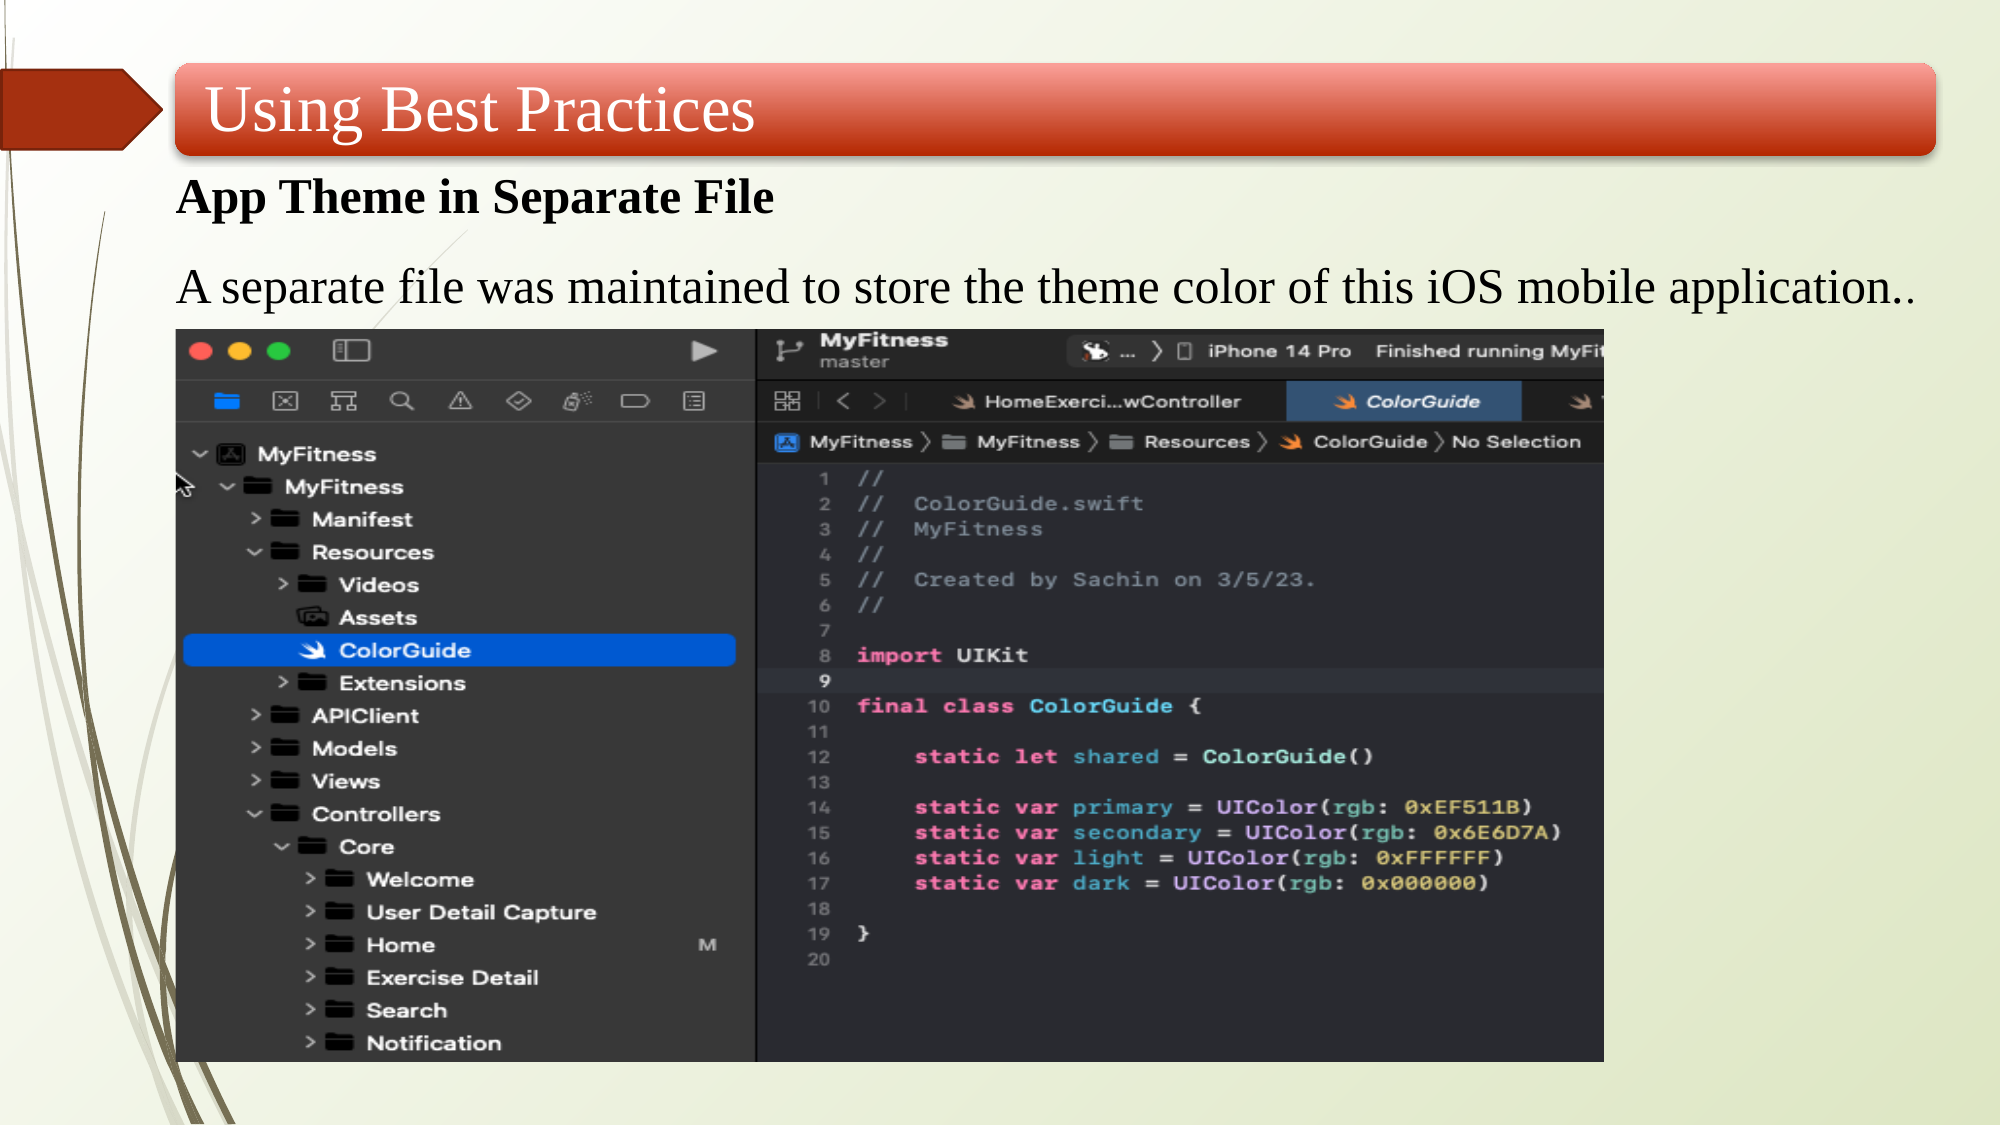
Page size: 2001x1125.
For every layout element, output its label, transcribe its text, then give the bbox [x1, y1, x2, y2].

text_box [1, 69, 162, 150]
picture [175, 328, 1605, 1062]
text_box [175, 62, 1936, 157]
text_box App Theme in Separate File A separate file was maintained to store the theme color of this iOS mobile application.. [160, 156, 1959, 321]
